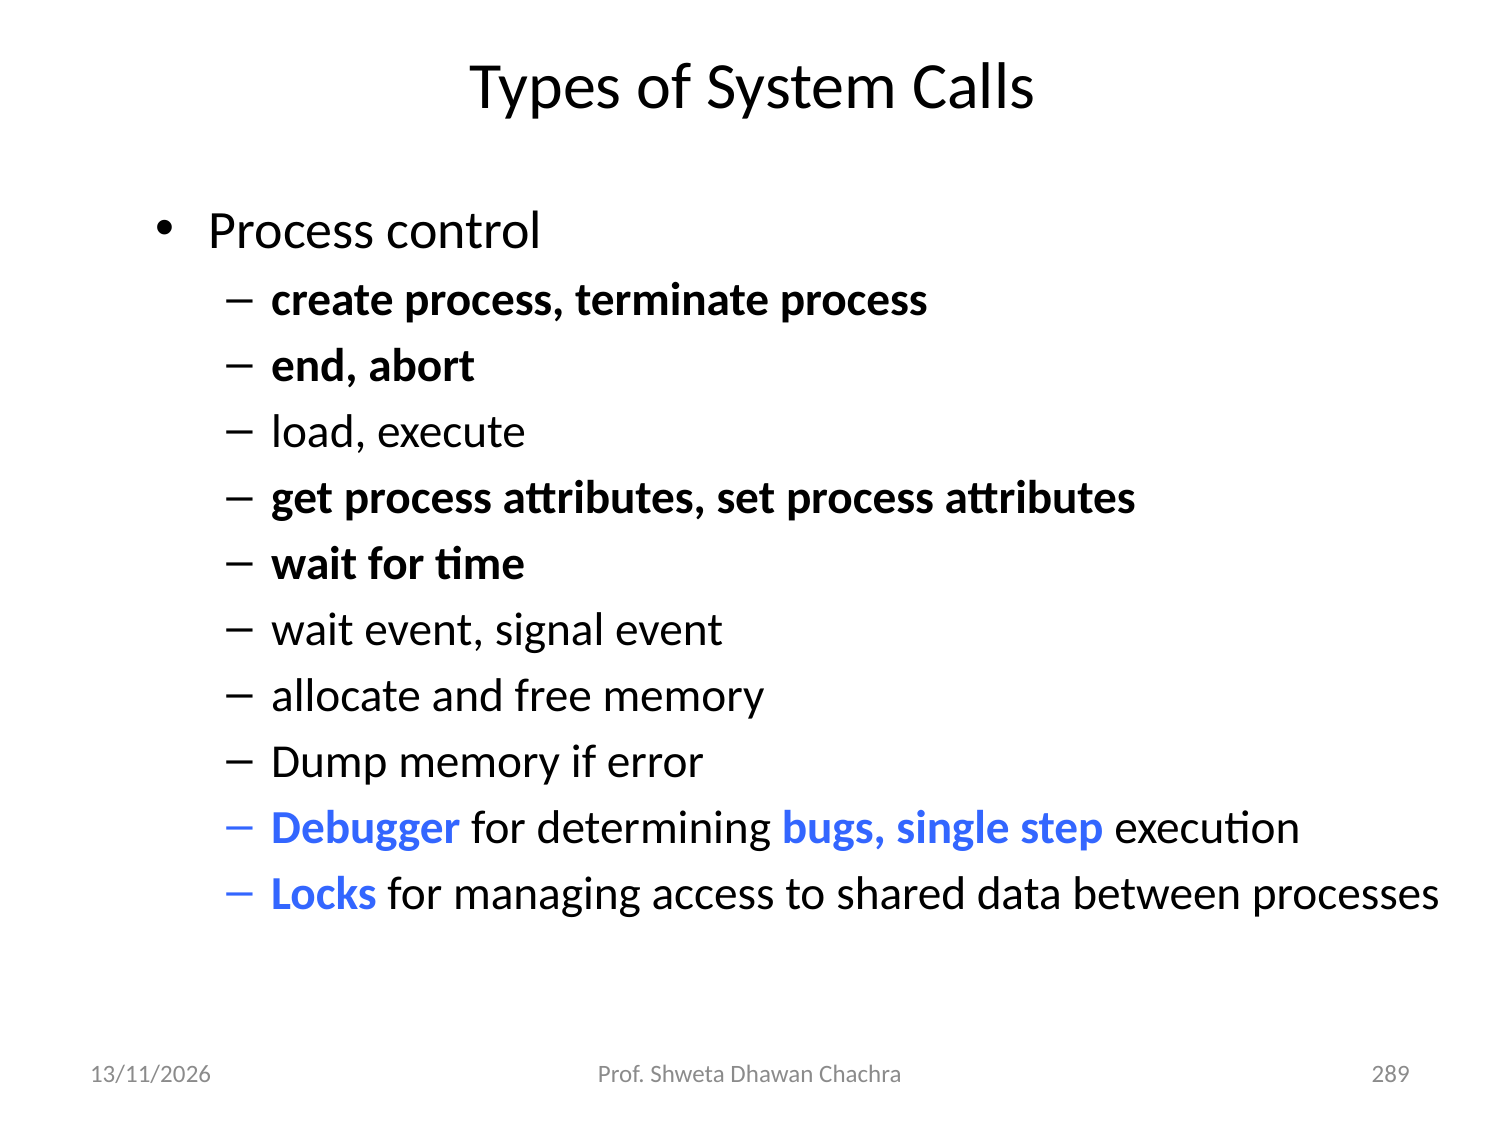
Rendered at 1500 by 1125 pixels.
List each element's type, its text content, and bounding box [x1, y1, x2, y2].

slide_number 289 [1074, 1042, 1425, 1103]
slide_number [75, 1042, 425, 1103]
title Types of System Calls [77, 35, 1428, 130]
footer Prof. Shweta Dhawan Chachra [512, 1042, 988, 1103]
list Process control create process, terminate process end, abort load, execute get process attributes, set process attributes wait for time wait event, signal event allocate and free memory Dump memory if error Debugger for determining bugs, single step execution Locks for managing access to shared data between processes [140, 186, 1491, 930]
